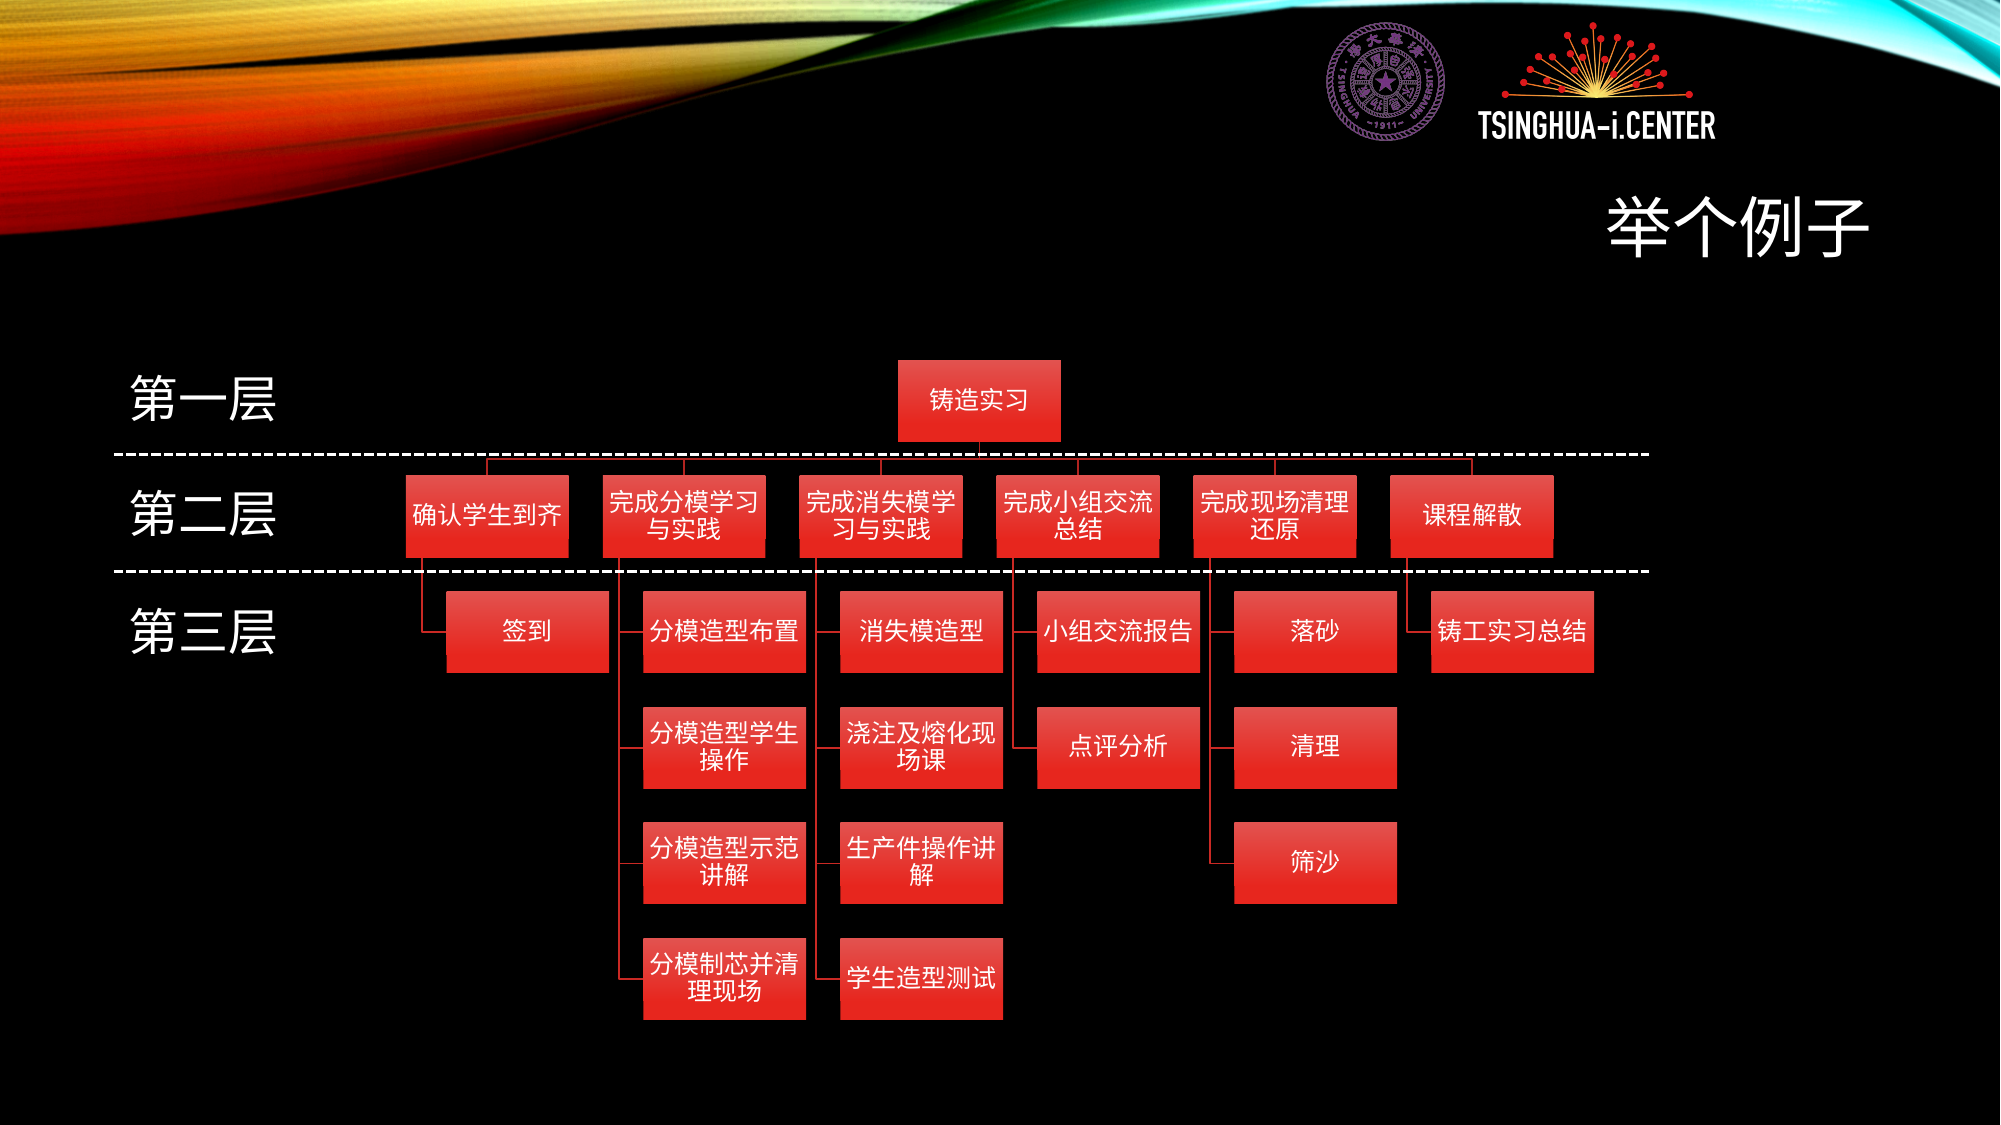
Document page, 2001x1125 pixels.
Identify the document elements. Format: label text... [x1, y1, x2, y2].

picture [0, 0, 2000, 237]
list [112, 359, 1888, 1021]
title 举个例子 [474, 125, 1888, 338]
